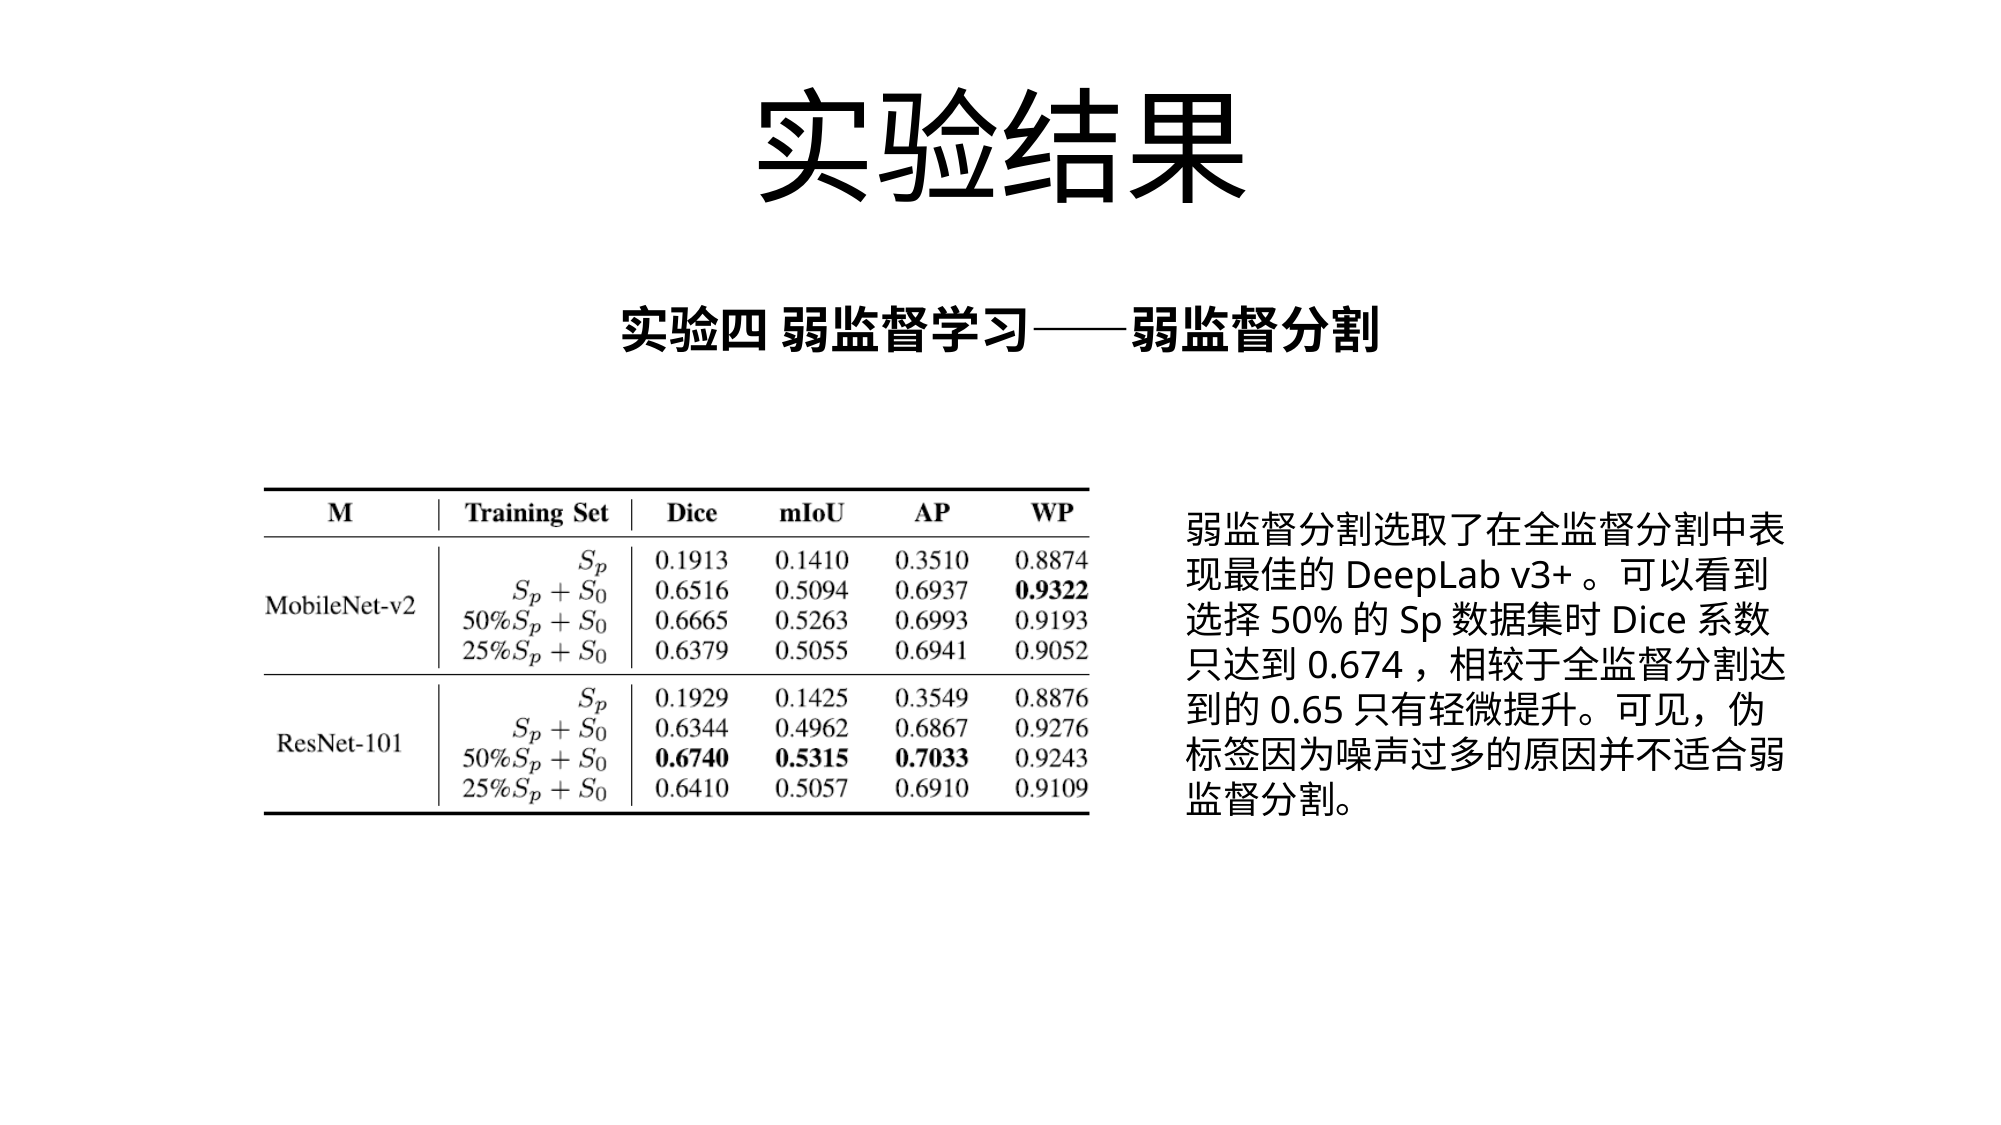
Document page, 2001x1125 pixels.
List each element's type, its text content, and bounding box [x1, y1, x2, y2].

title 实验结果 [249, 61, 1750, 229]
text_box 弱监督分割选取了在全监督分割中表现最佳的DeepLab v3+。可以看到选择50%的Sp数据集时Dice系数只达到0.674，相较于全监督分割达到的0.65只有轻微提升。可见，伪标签因为噪声过多的原因并不适合弱监督分割。 [1171, 498, 1811, 874]
subtitle 实验四 弱监督学习——弱监督分割 [249, 290, 1750, 563]
picture [249, 475, 1108, 828]
